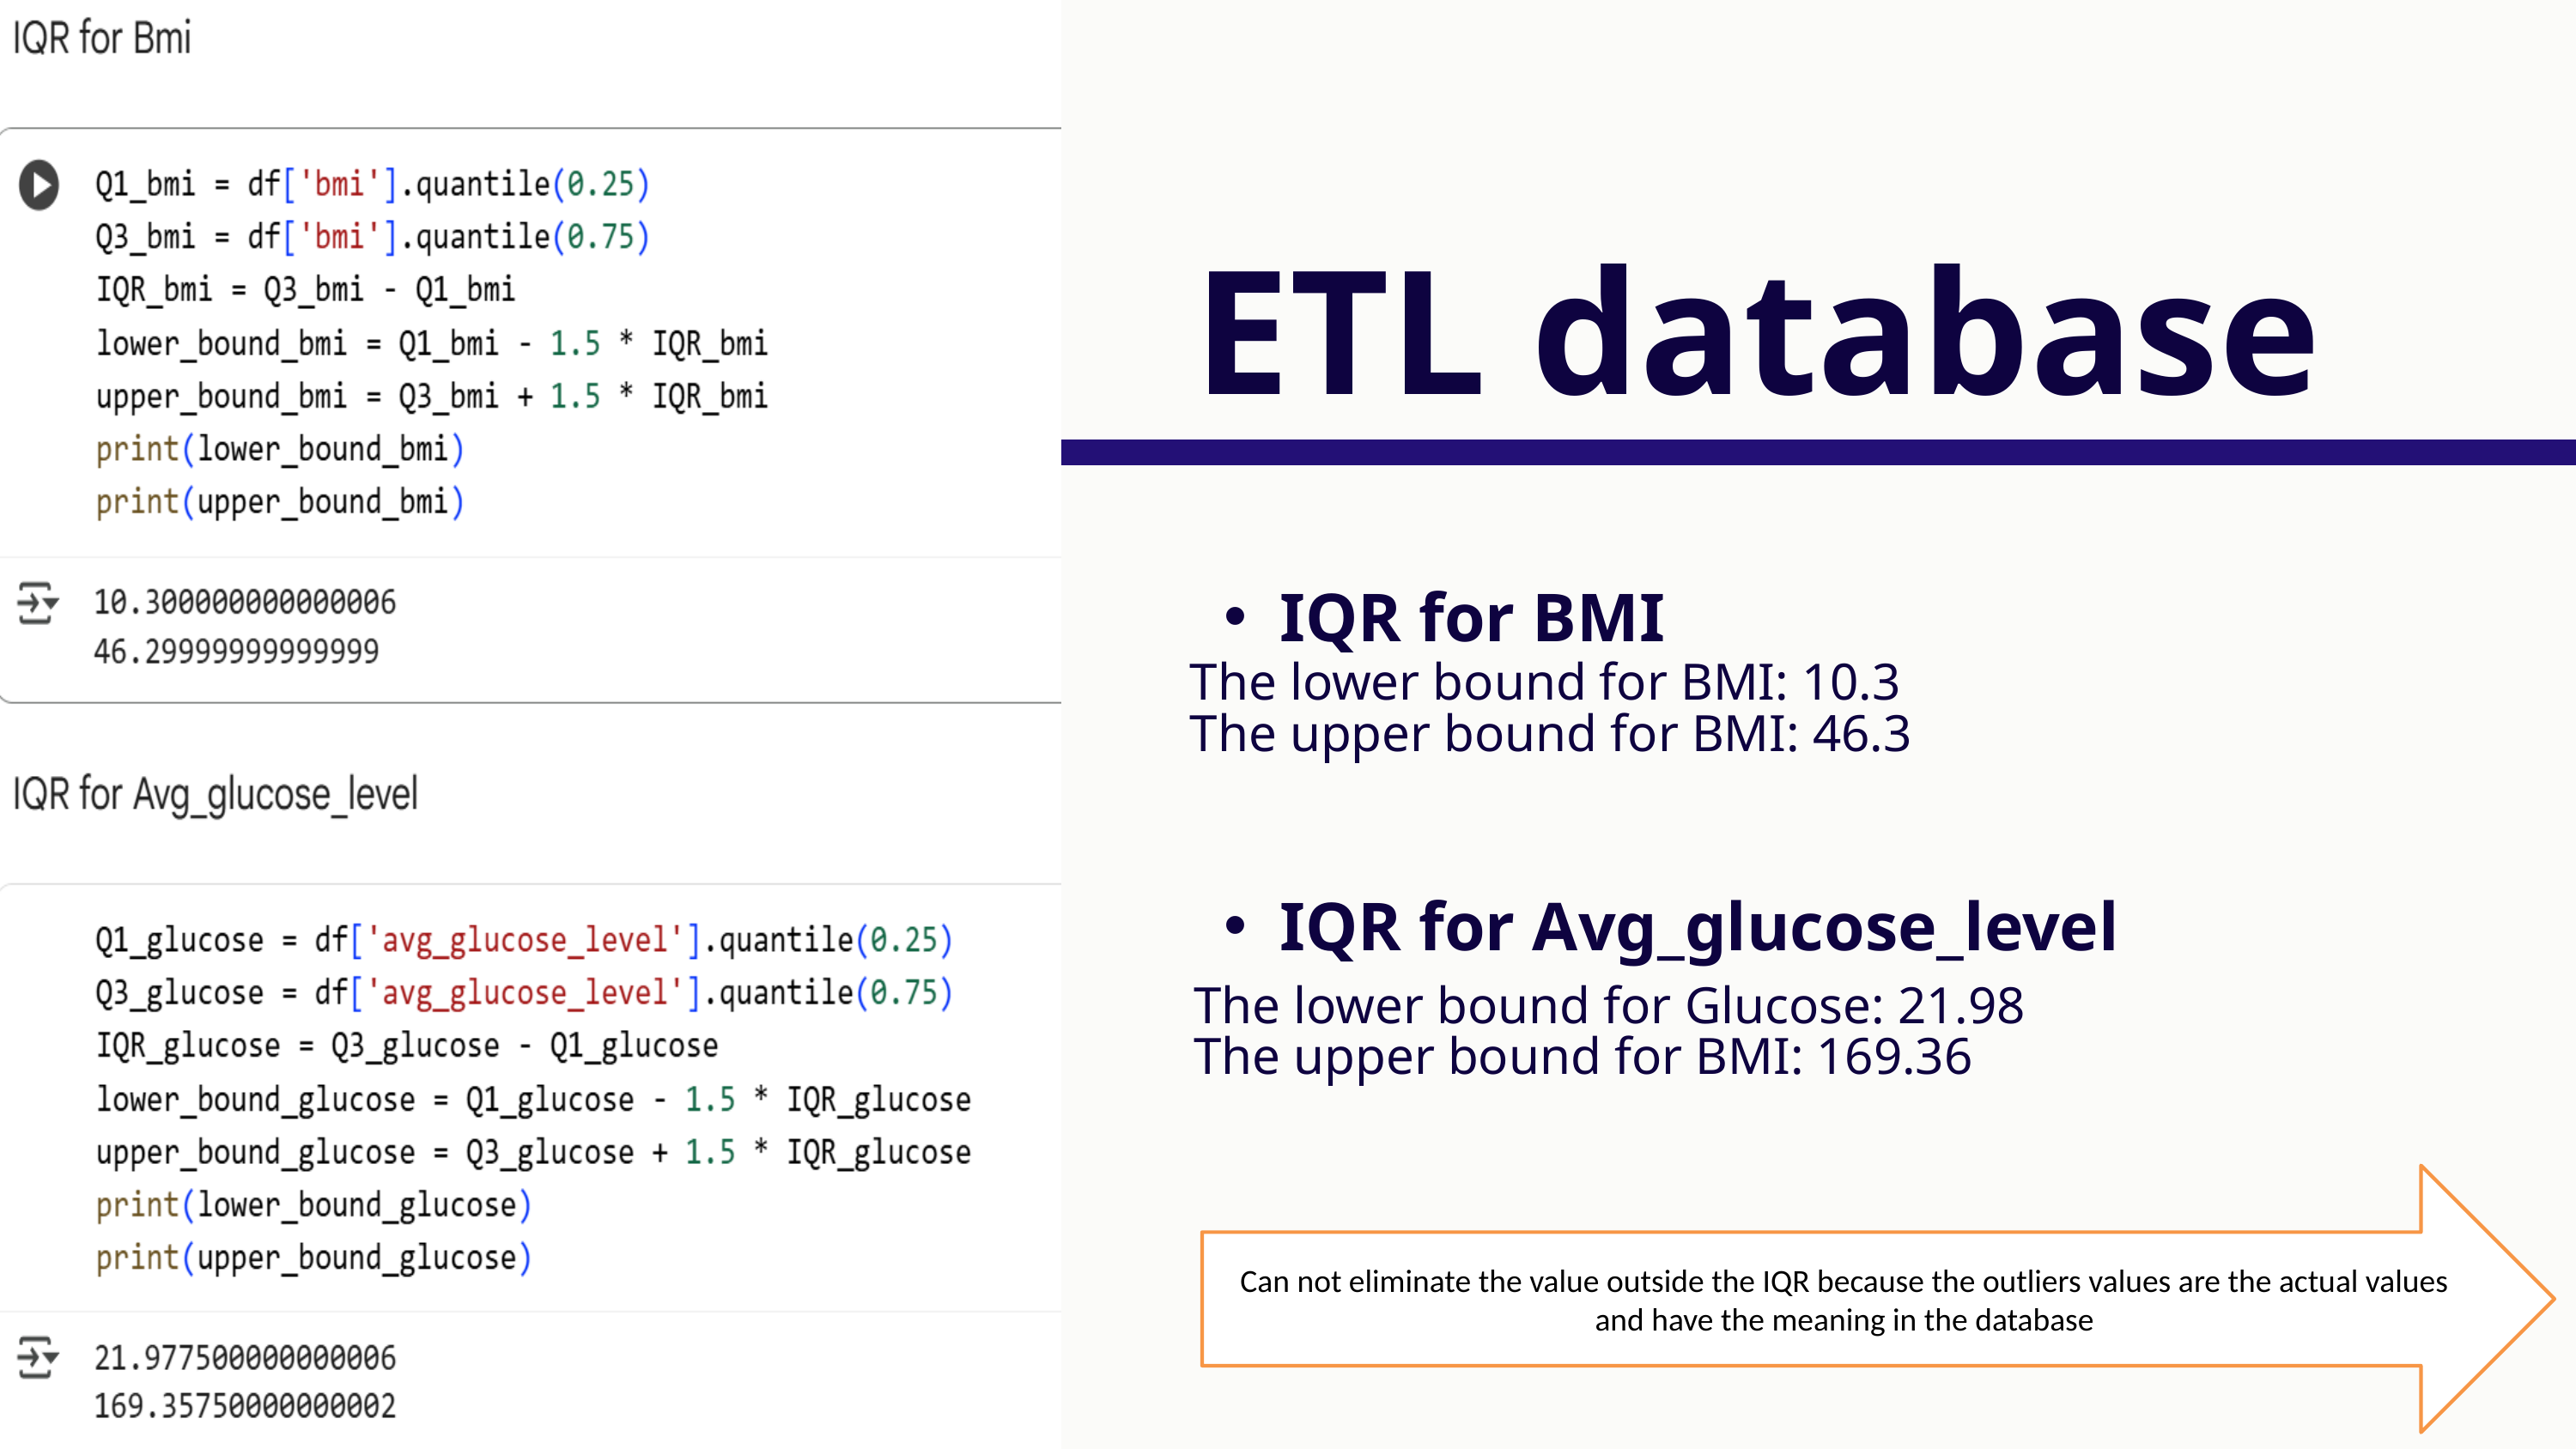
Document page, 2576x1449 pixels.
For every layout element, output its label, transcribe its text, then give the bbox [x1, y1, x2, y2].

text_box The lower bound for Glucose: 21.98 The upper bound for BMI: 169.36 [1194, 983, 2392, 1085]
text_box Can not eliminate the value outside the IQR because the outliers values are the actual values and have the meaning in the database [1200, 1163, 2557, 1434]
picture [0, 0, 1061, 1449]
text_box ETL database [1194, 250, 2432, 429]
text_box IQR for Avg_glucose_level [1167, 852, 2389, 965]
text_box IQR for BMI [1167, 542, 2389, 655]
text_box The lower bound for BMI: 10.3 The upper bound for BMI: 46.3 [1189, 659, 2388, 761]
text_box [1066, 439, 2576, 466]
